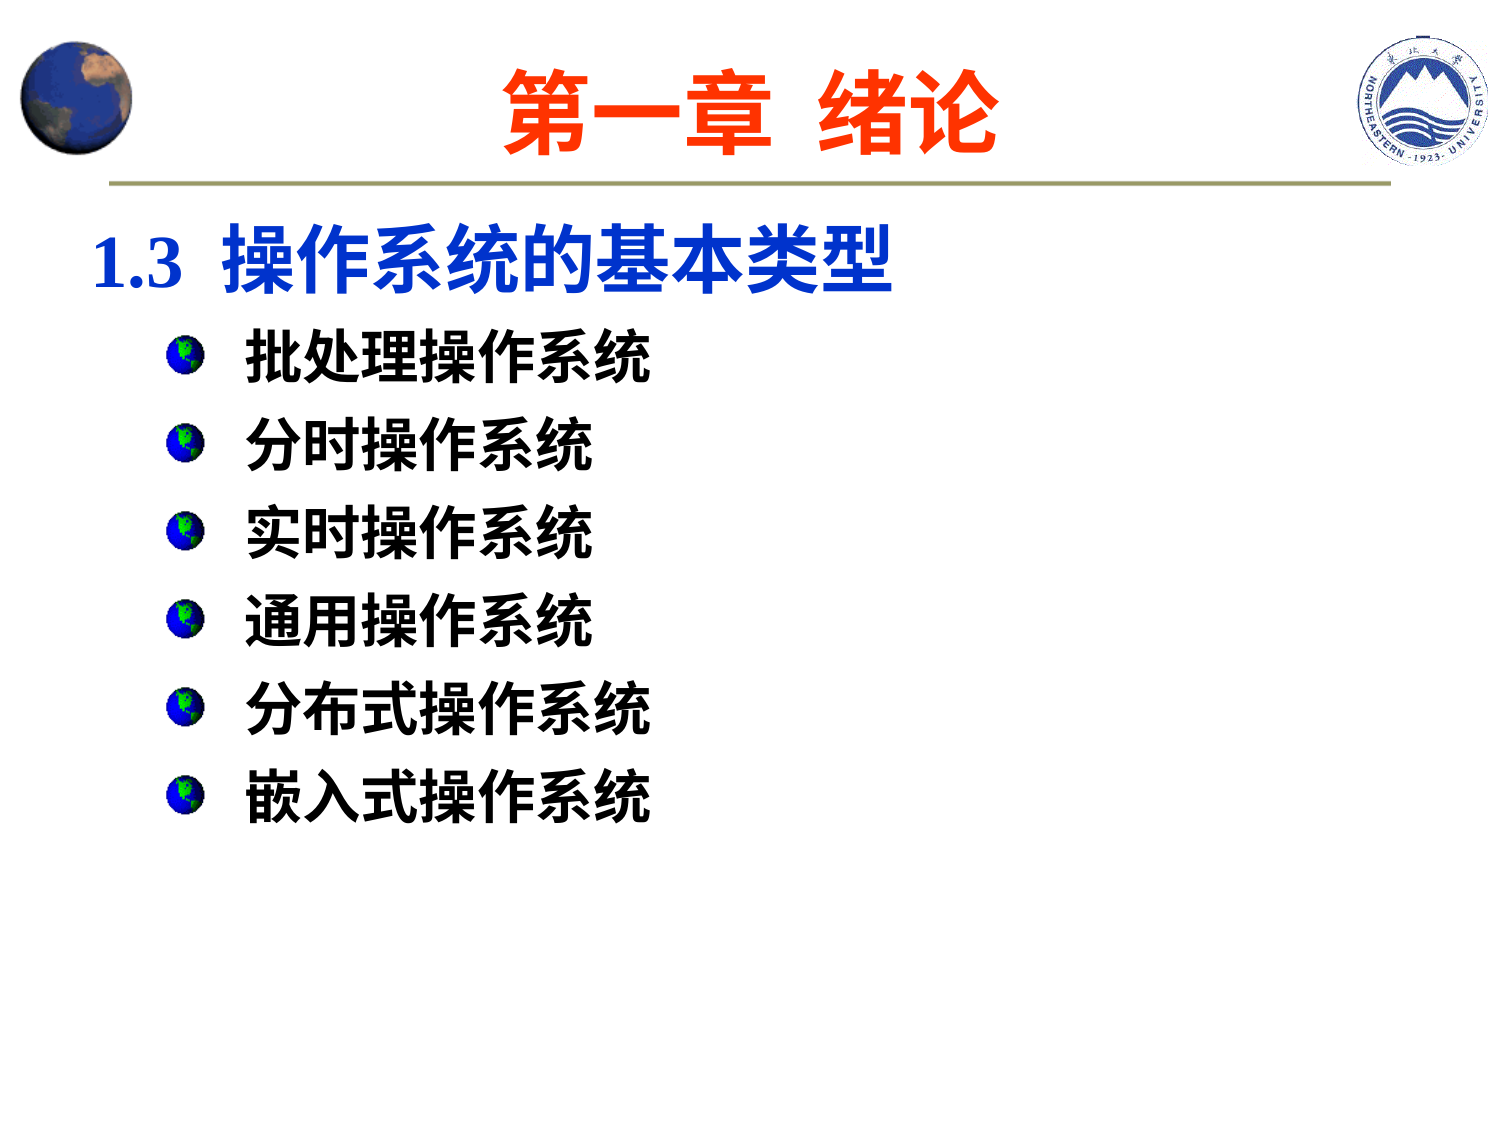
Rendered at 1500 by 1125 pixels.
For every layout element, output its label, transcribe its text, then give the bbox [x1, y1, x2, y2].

picture [165, 510, 206, 552]
list 1.3 操作系统的基本类型 批处理操作系统 分时操作系统 实时操作系统 通用操作系统 分布式操作系统 嵌入式操作系统 [75, 200, 1413, 1013]
title 第一章 绪论 [112, 42, 1388, 181]
picture [165, 686, 206, 728]
picture [165, 598, 206, 640]
picture [165, 774, 206, 816]
picture [0, 37, 138, 161]
picture [1352, 33, 1490, 171]
picture [109, 175, 1391, 191]
picture [165, 422, 206, 464]
picture [165, 334, 206, 376]
